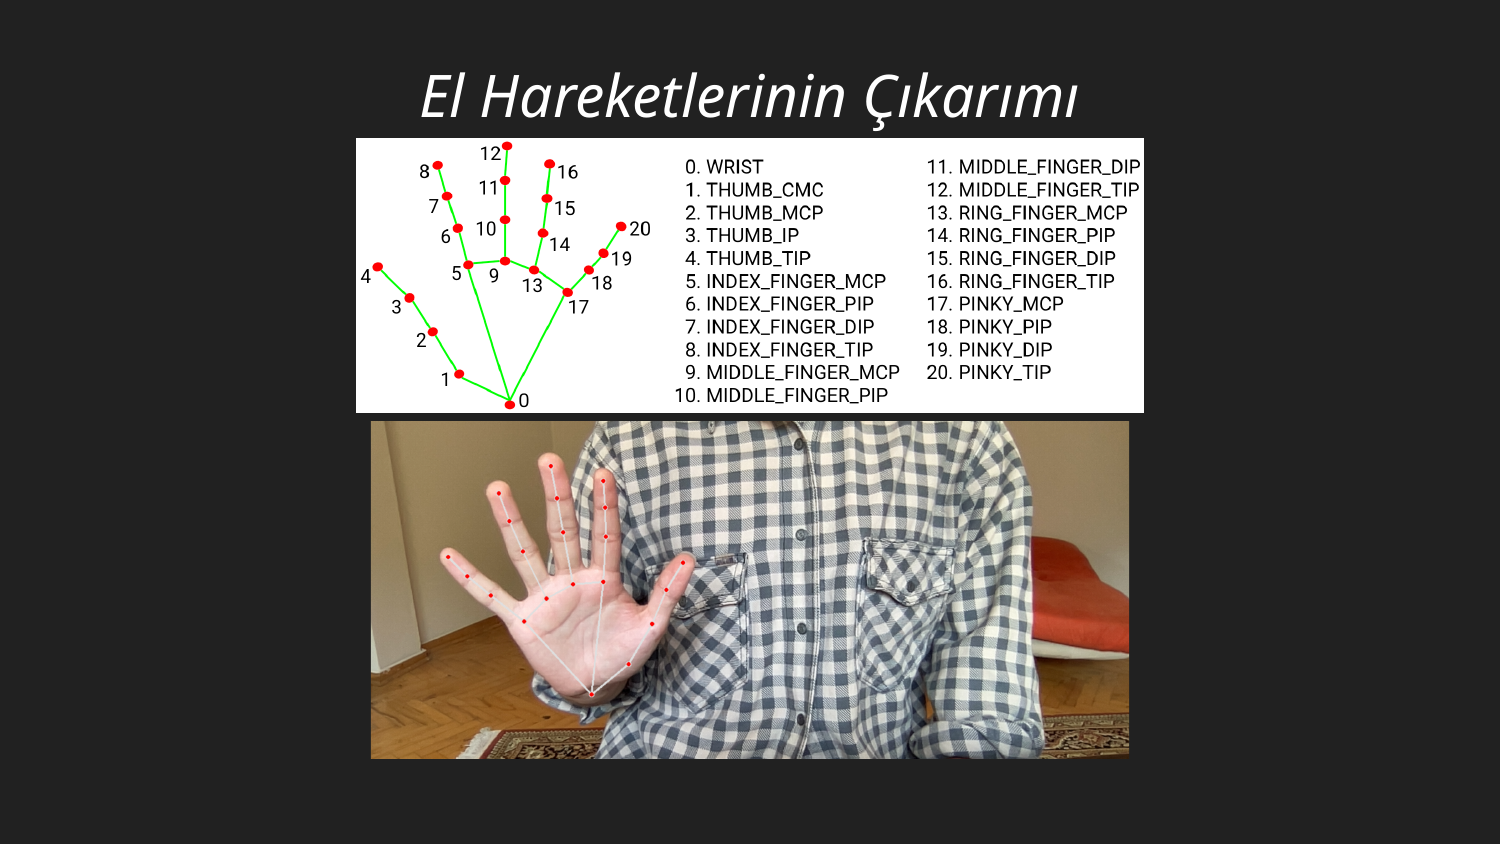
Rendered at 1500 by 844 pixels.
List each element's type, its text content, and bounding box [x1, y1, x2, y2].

title El Hareketlerinin Çıkarımı [51, 44, 1449, 139]
picture [370, 421, 1130, 760]
picture [356, 137, 1144, 413]
